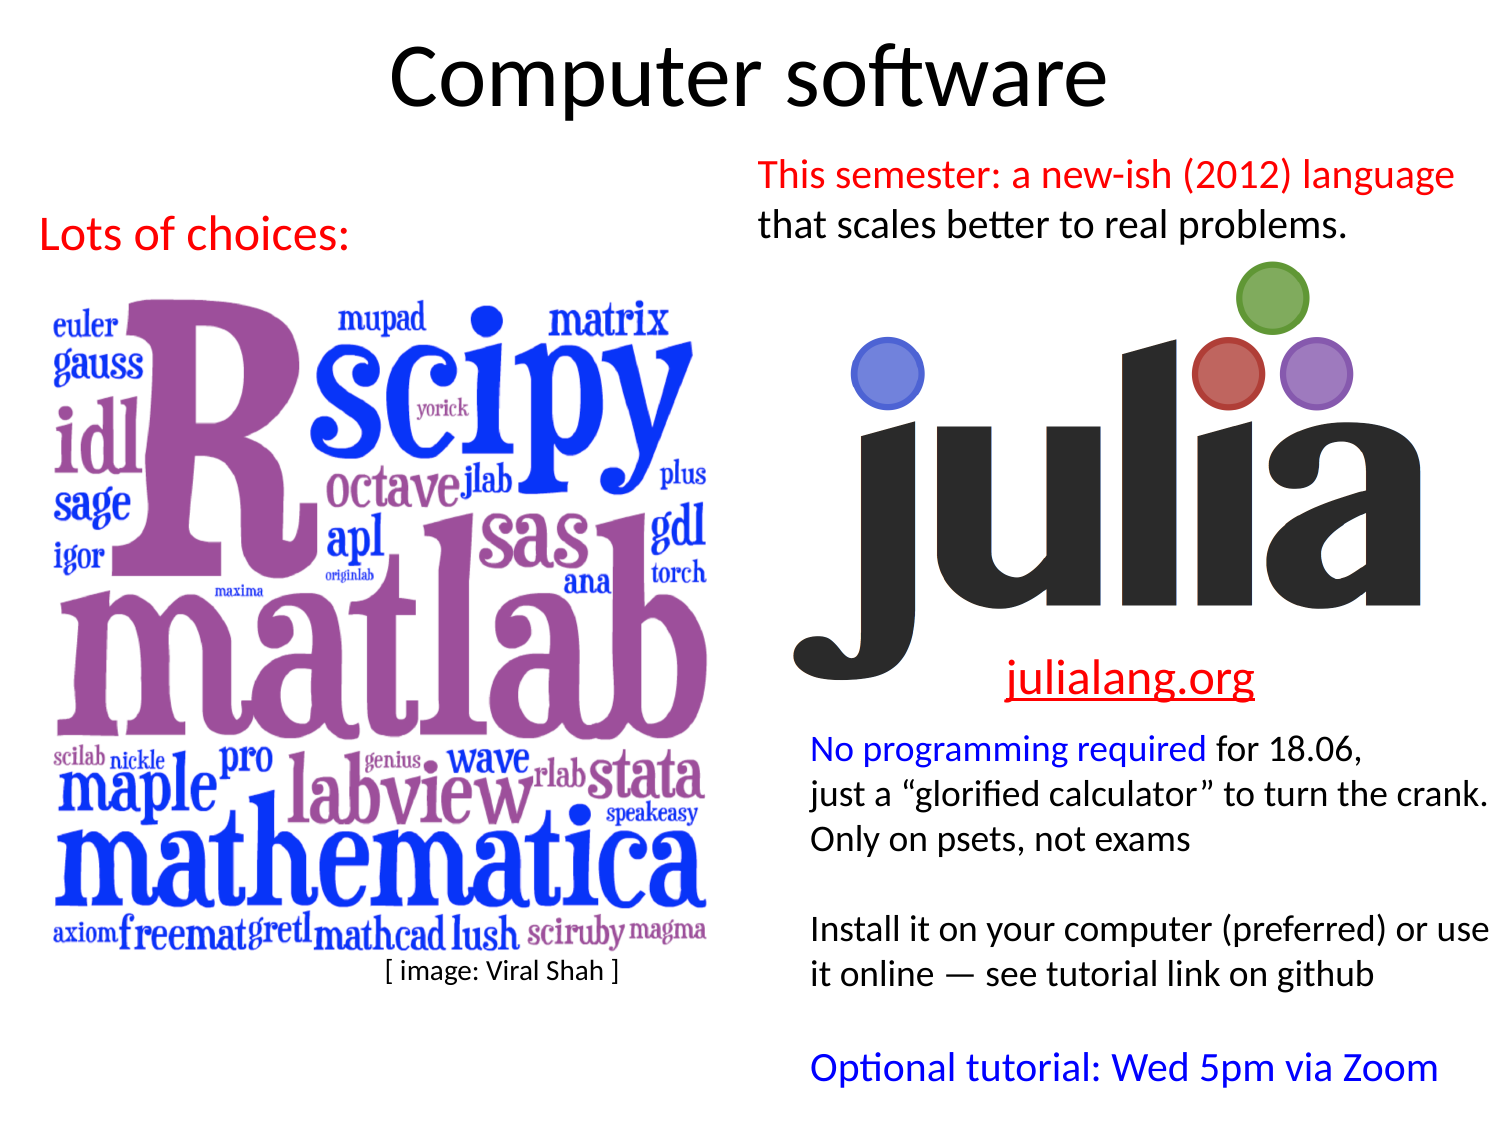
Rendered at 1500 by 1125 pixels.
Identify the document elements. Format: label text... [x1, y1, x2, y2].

text_box [ image: Viral Shah ] [369, 972, 707, 994]
text_box Lots of choices: [23, 193, 370, 269]
text_box This semester: a new-ish (2012) language that scales better to real problems. [742, 139, 1500, 255]
picture [789, 256, 1426, 687]
text_box No programming required for 18.06, just a “glorified calculator” to turn the crank. Only on psets, not exams Install it on your computer (preferred) or use it online — see tutorial link on github Optional tutorial: Wed 5pm via Zoom [795, 716, 1500, 1097]
picture [21, 272, 723, 965]
title Computer software [75, 0, 1425, 139]
text_box julialang.org [990, 695, 1276, 712]
